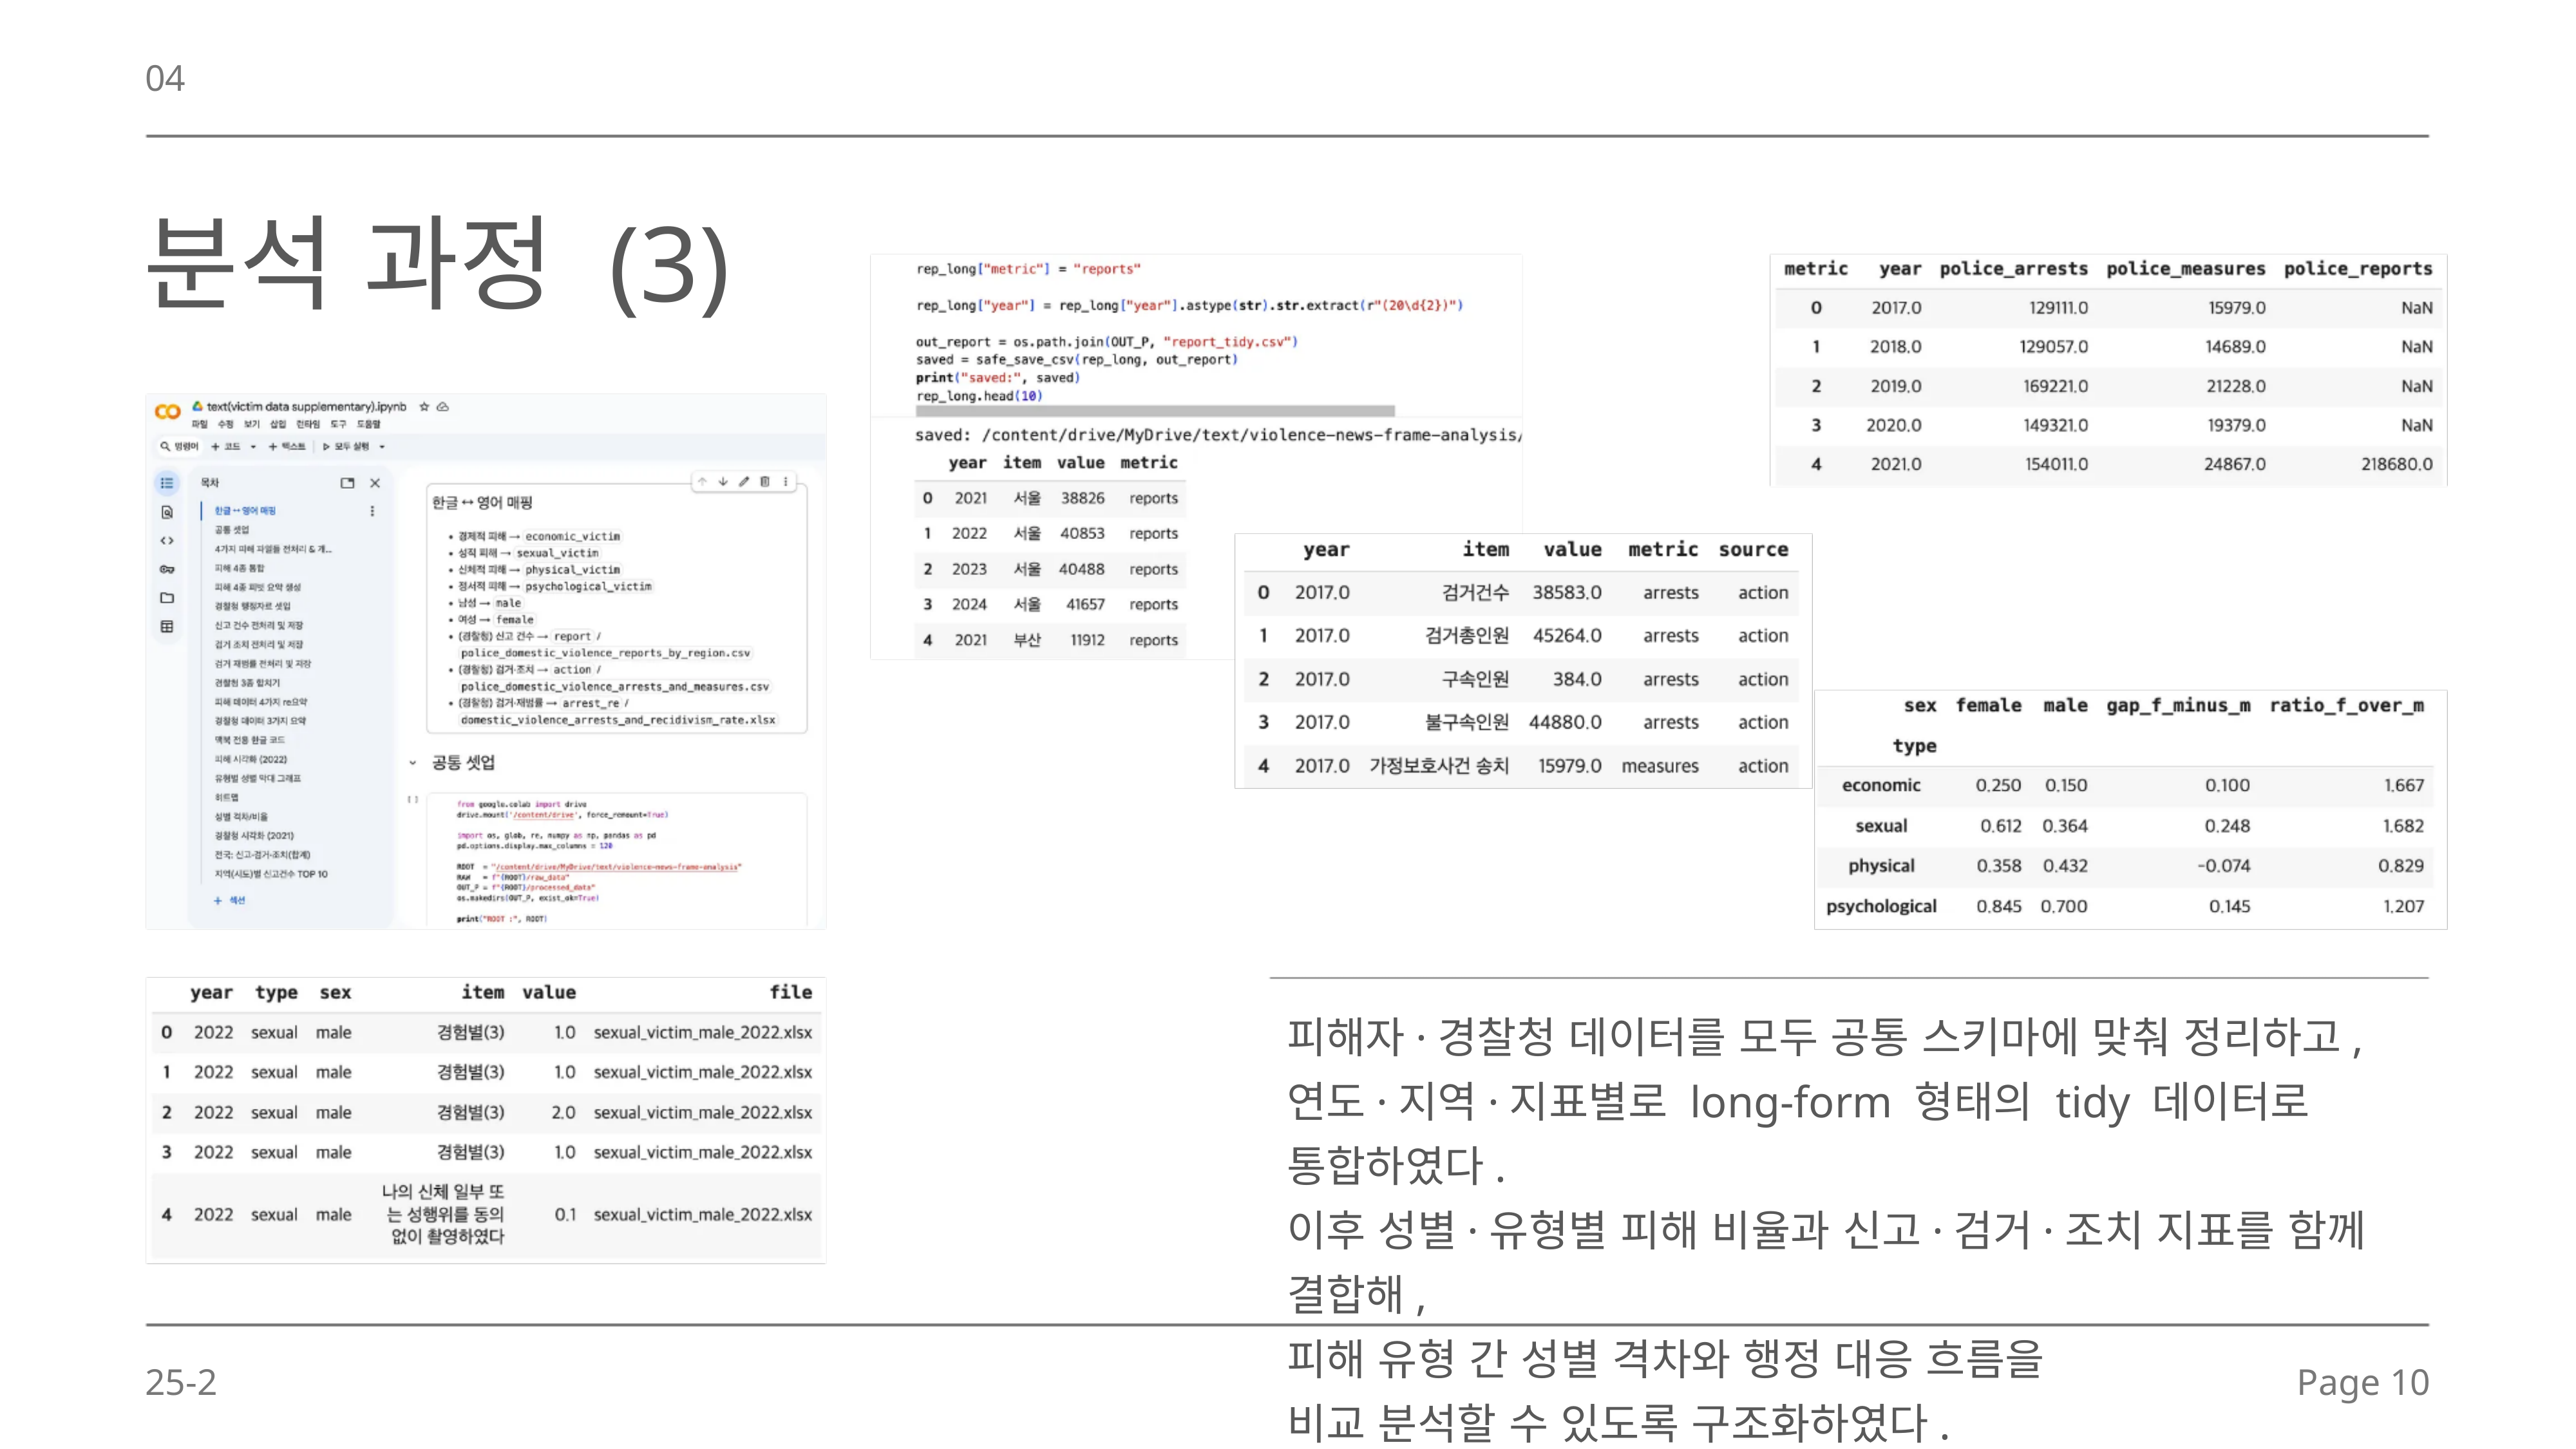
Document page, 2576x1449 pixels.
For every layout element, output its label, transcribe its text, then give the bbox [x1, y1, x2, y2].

text_box 04 [145, 53, 1045, 109]
text_box Page 10 [2116, 1358, 2431, 1420]
picture [143, 1322, 2433, 1327]
text_box 분석 과정 (3) [143, 186, 1751, 360]
picture [144, 393, 828, 931]
picture [144, 976, 828, 1265]
text_box 25-2 [144, 1358, 460, 1413]
picture [1769, 253, 2449, 489]
picture [869, 253, 2449, 931]
text_box 피해자·경찰청 데이터를 모두 공통 스키마에 맞춰 정리하고, 연도·지역·지표별로 long-form 형태의 tidy 데이터로 통합하였다. 이후 성별·유형별 피해 비율과 신고·검거·조치 지표를 함께 결합해, 피해 유형 간 성별 격차와 행정 대응 흐름을 비교 분석할 수 있도록 구조화하였다. [1277, 992, 2434, 1309]
picture [143, 134, 2433, 138]
picture [1267, 976, 2432, 980]
